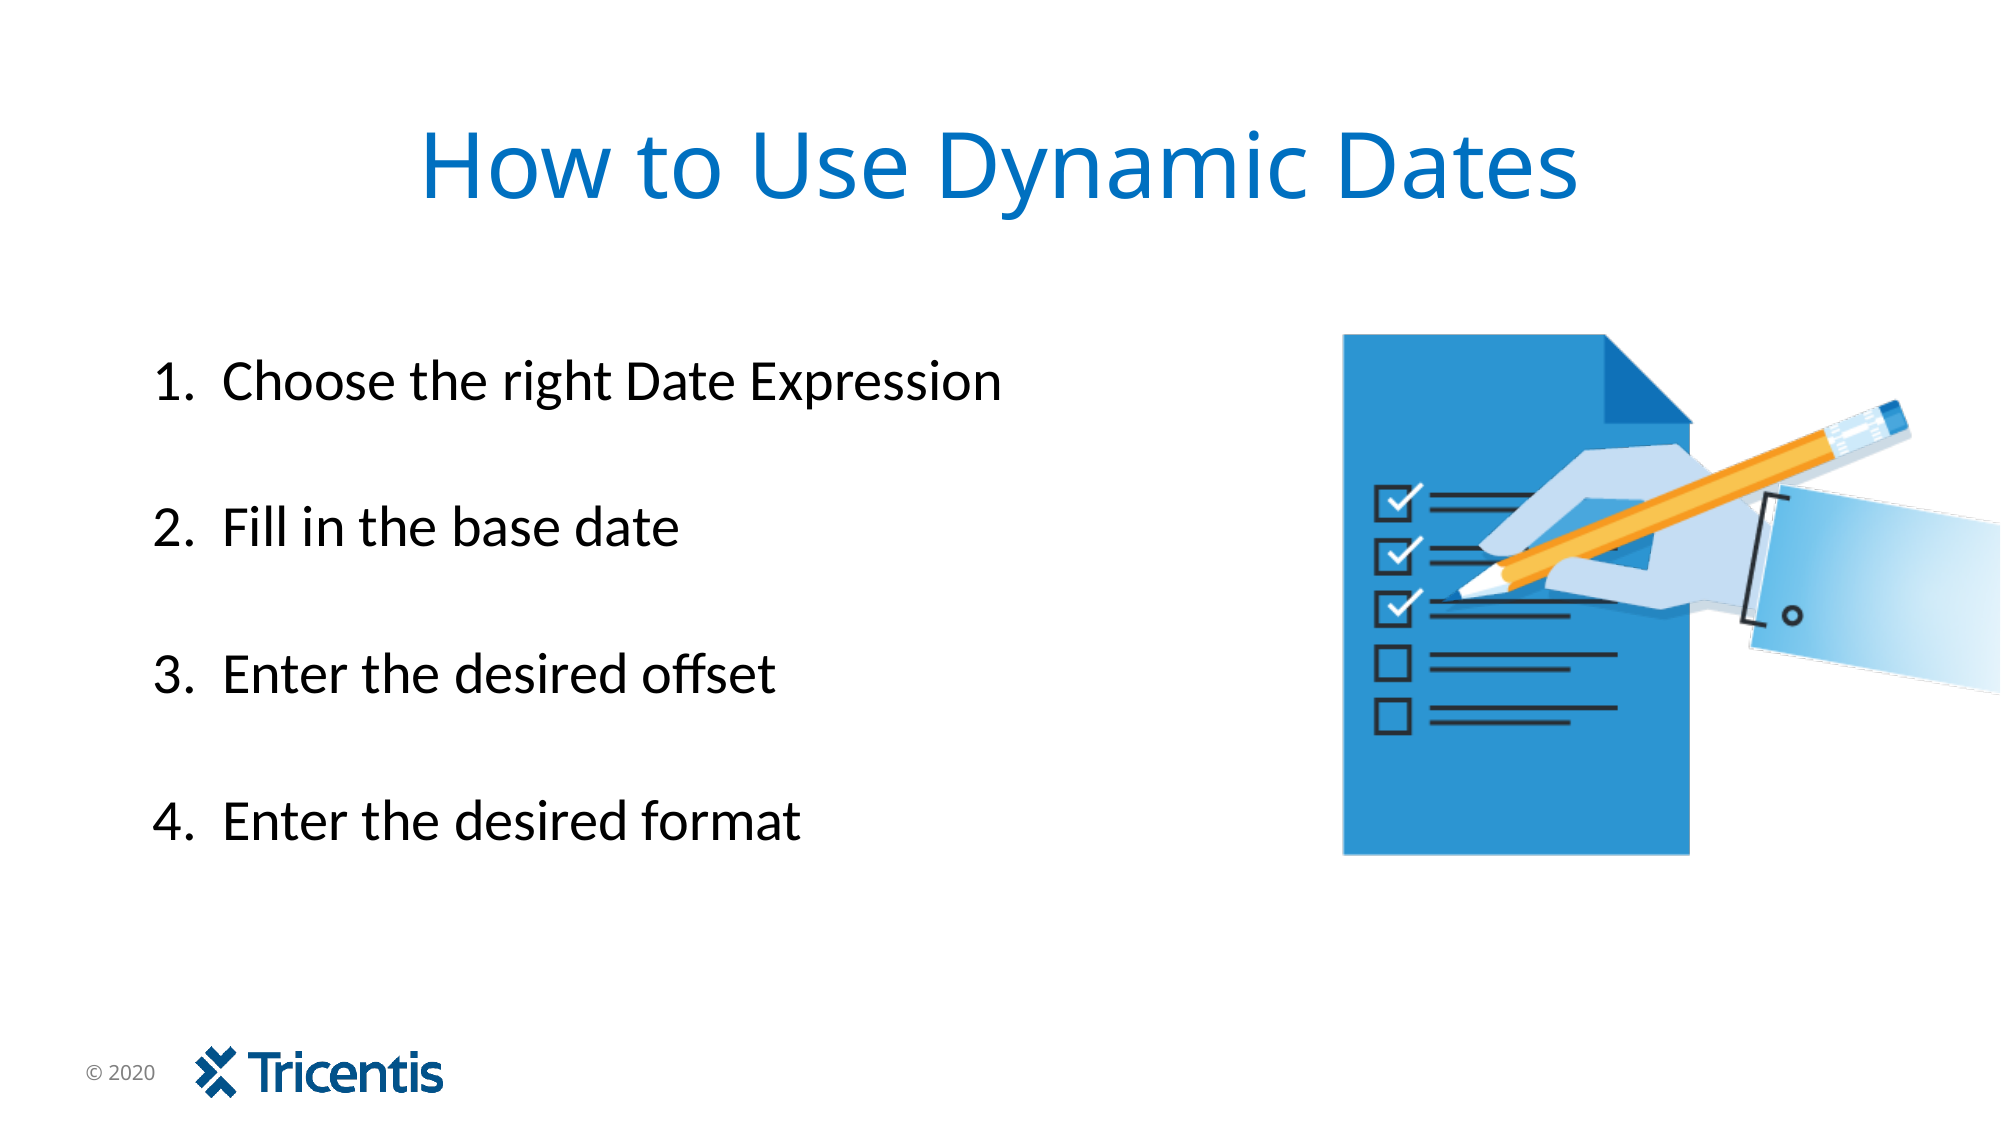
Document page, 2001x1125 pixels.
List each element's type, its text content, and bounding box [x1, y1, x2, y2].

list Choose the right Date Expression Fill in the base date Enter the desired offset Enter the desired format [137, 299, 1276, 1014]
picture [195, 1046, 443, 1098]
picture [960, 191, 2001, 1122]
title How to Use Dynamic Dates [70, 59, 1930, 278]
